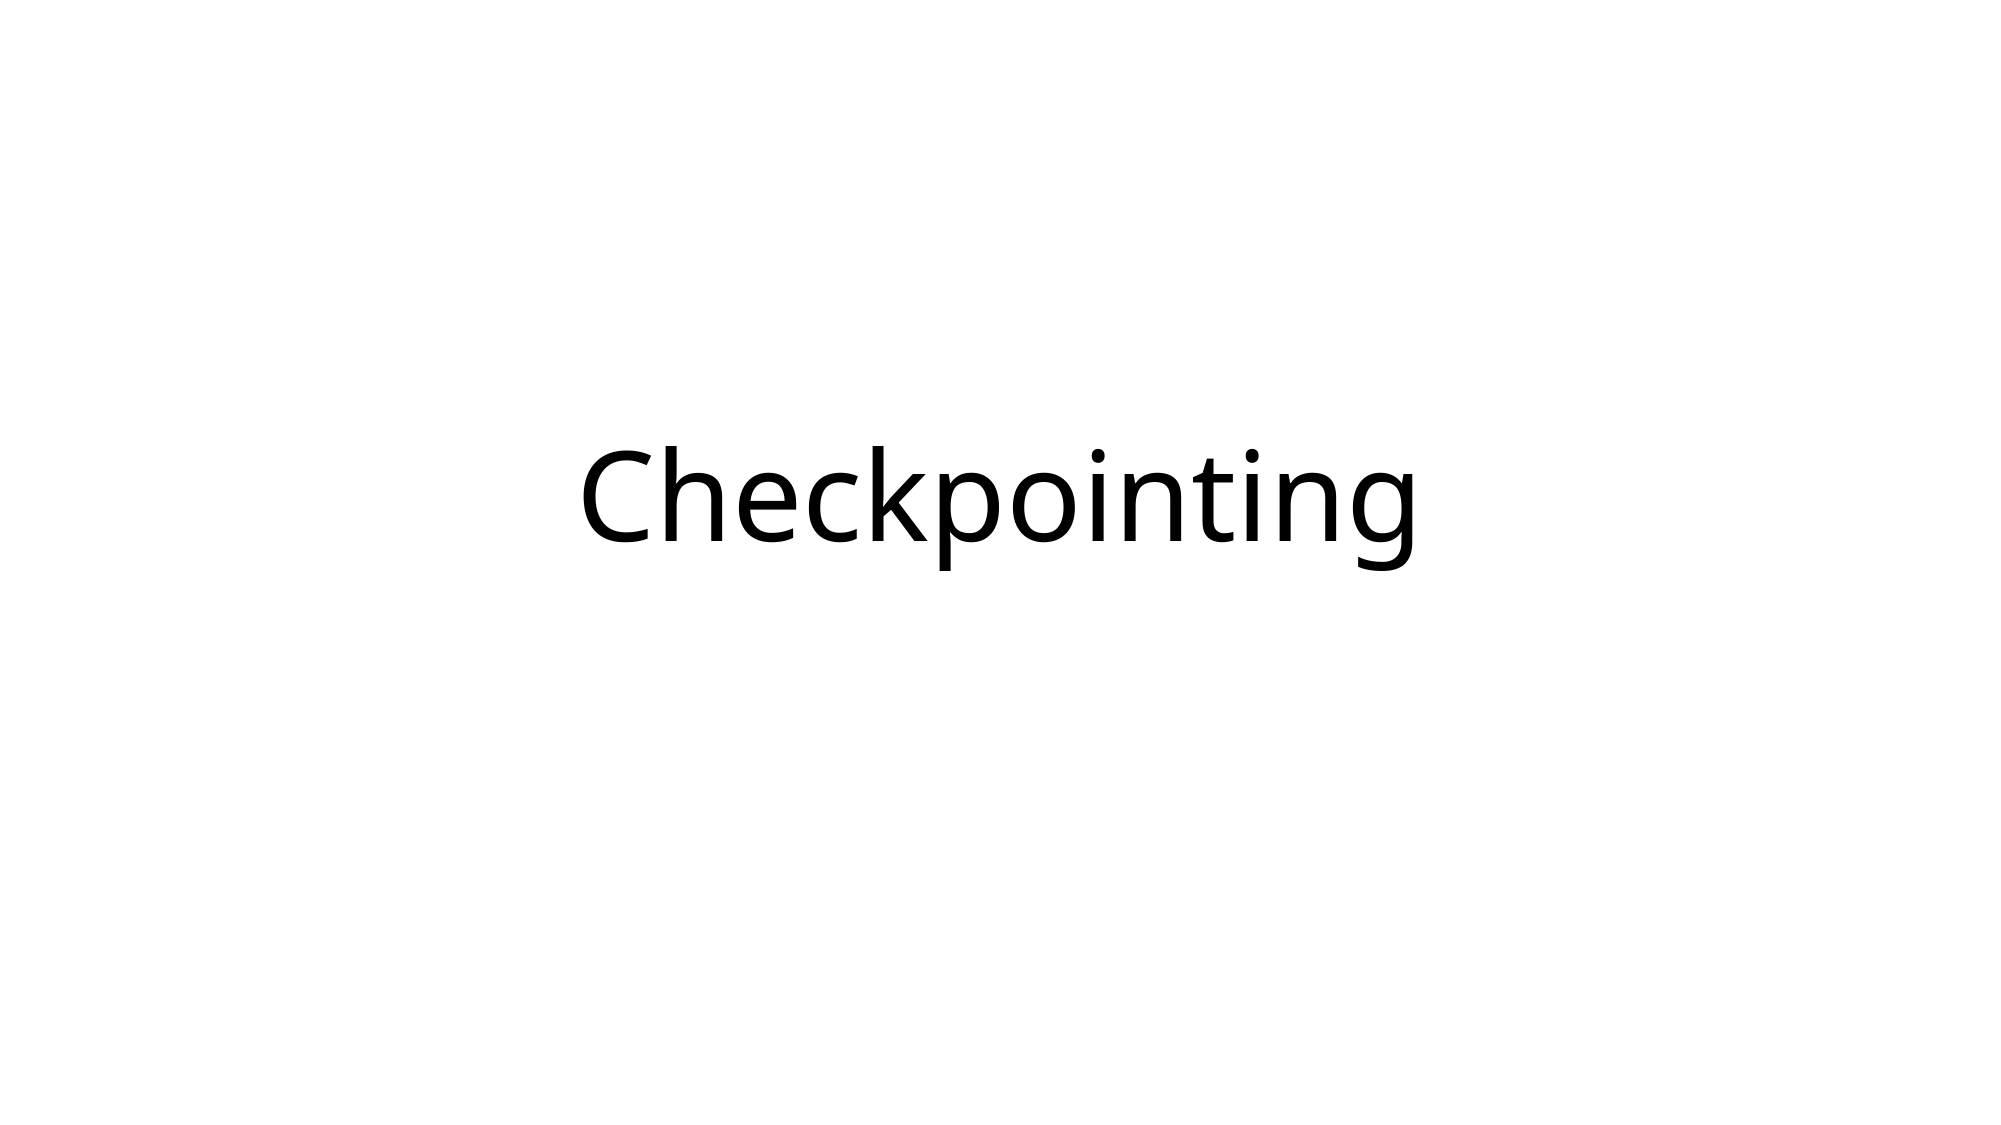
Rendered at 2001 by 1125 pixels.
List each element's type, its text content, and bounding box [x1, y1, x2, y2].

title Checkpointing [249, 184, 1750, 576]
